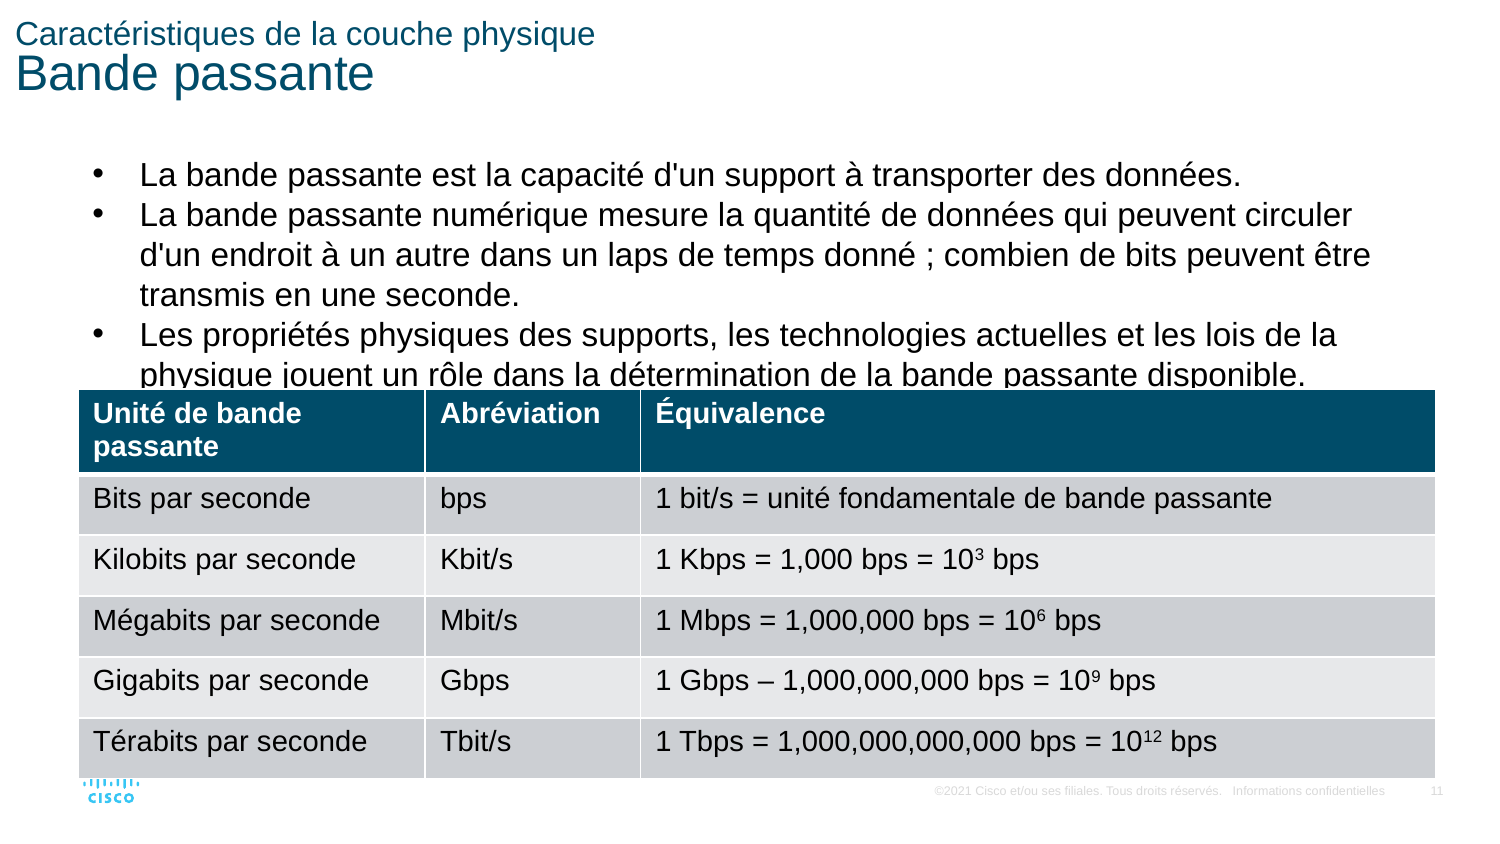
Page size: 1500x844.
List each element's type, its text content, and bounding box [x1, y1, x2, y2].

table_header Abréviation [426, 390, 640, 472]
table_cell Tbit/s [426, 719, 640, 778]
table_cell 1 Kbps = 1,000 bps = 103 bps [641, 536, 1435, 595]
table_cell 1 Gbps – 1,000,000,000 bps = 109 bps [641, 658, 1435, 717]
table_cell Bits par seconde [79, 477, 424, 534]
table_header Équivalence [641, 390, 1435, 472]
table_cell bps [426, 477, 640, 534]
table_cell Gbps [426, 658, 640, 717]
table_cell Kilobits par seconde [79, 536, 424, 595]
table_cell Mégabits par seconde [79, 597, 424, 656]
title Caractéristiques de la couche physique Bande passante [0, 0, 1369, 121]
table_header Unité de bande passante [79, 390, 424, 472]
table_cell Mbit/s [426, 597, 640, 656]
table_cell Gigabits par seconde [79, 658, 424, 717]
text_box La bande passante est la capacité d'un support à transporter des données. La bande passante numérique mesure la quantité de données qui peuvent circuler d'un endroit à un autre dans un laps de temps donné ; combien de bits peuvent être transmis en une seconde. Les propriétés physiques des supports, les technologies actuelles et les lois de la physique jouent un rôle dans la détermination de la bande passante disponible. [77, 146, 1406, 388]
table_cell 1 Tbps = 1,000,000,000,000 bps = 1012 bps [641, 719, 1435, 778]
table_cell 1 Mbps = 1,000,000 bps = 106 bps [641, 597, 1435, 656]
table_cell Kbit/s [426, 536, 640, 595]
table_cell Térabits par seconde [79, 719, 424, 778]
table_cell 1 bit/s = unité fondamentale de bande passante [641, 477, 1435, 534]
